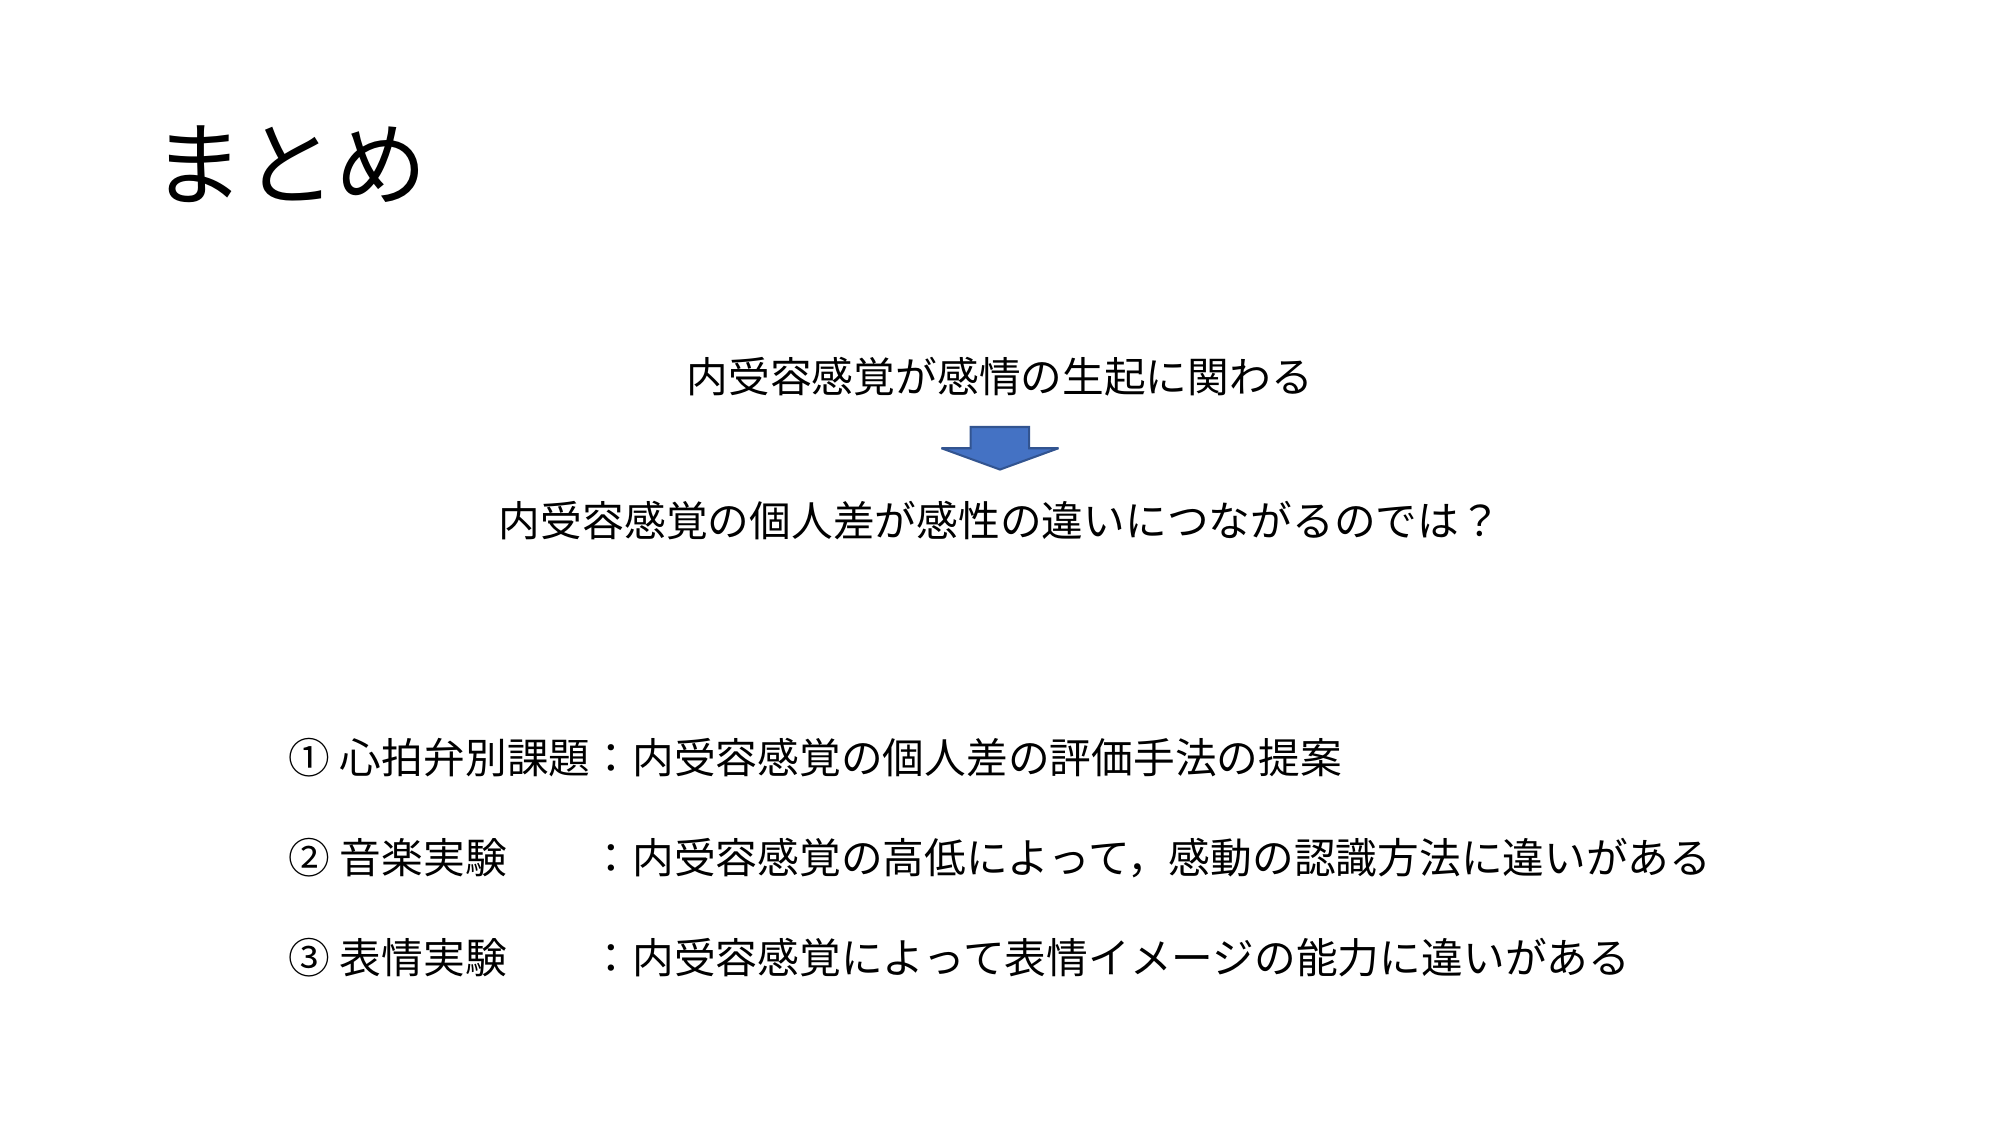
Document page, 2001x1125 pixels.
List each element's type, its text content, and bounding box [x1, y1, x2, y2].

text_box 内受容感覚が感情の生起に関わる [671, 343, 1328, 409]
text_box ①心拍弁別課題：内受容感覚の個人差の評価手法の提案 ②音楽実験 ：内受容感覚の高低によって，感動の認識方法に違いがある ③表情実験 ：内受容感覚によって表情イメージの能力に違いがある [273, 724, 1727, 990]
text_box [941, 425, 1059, 471]
text_box 内受容感覚の個人差が感性の違いにつながるのでは？ [484, 487, 1516, 552]
title まとめ [137, 59, 1863, 278]
